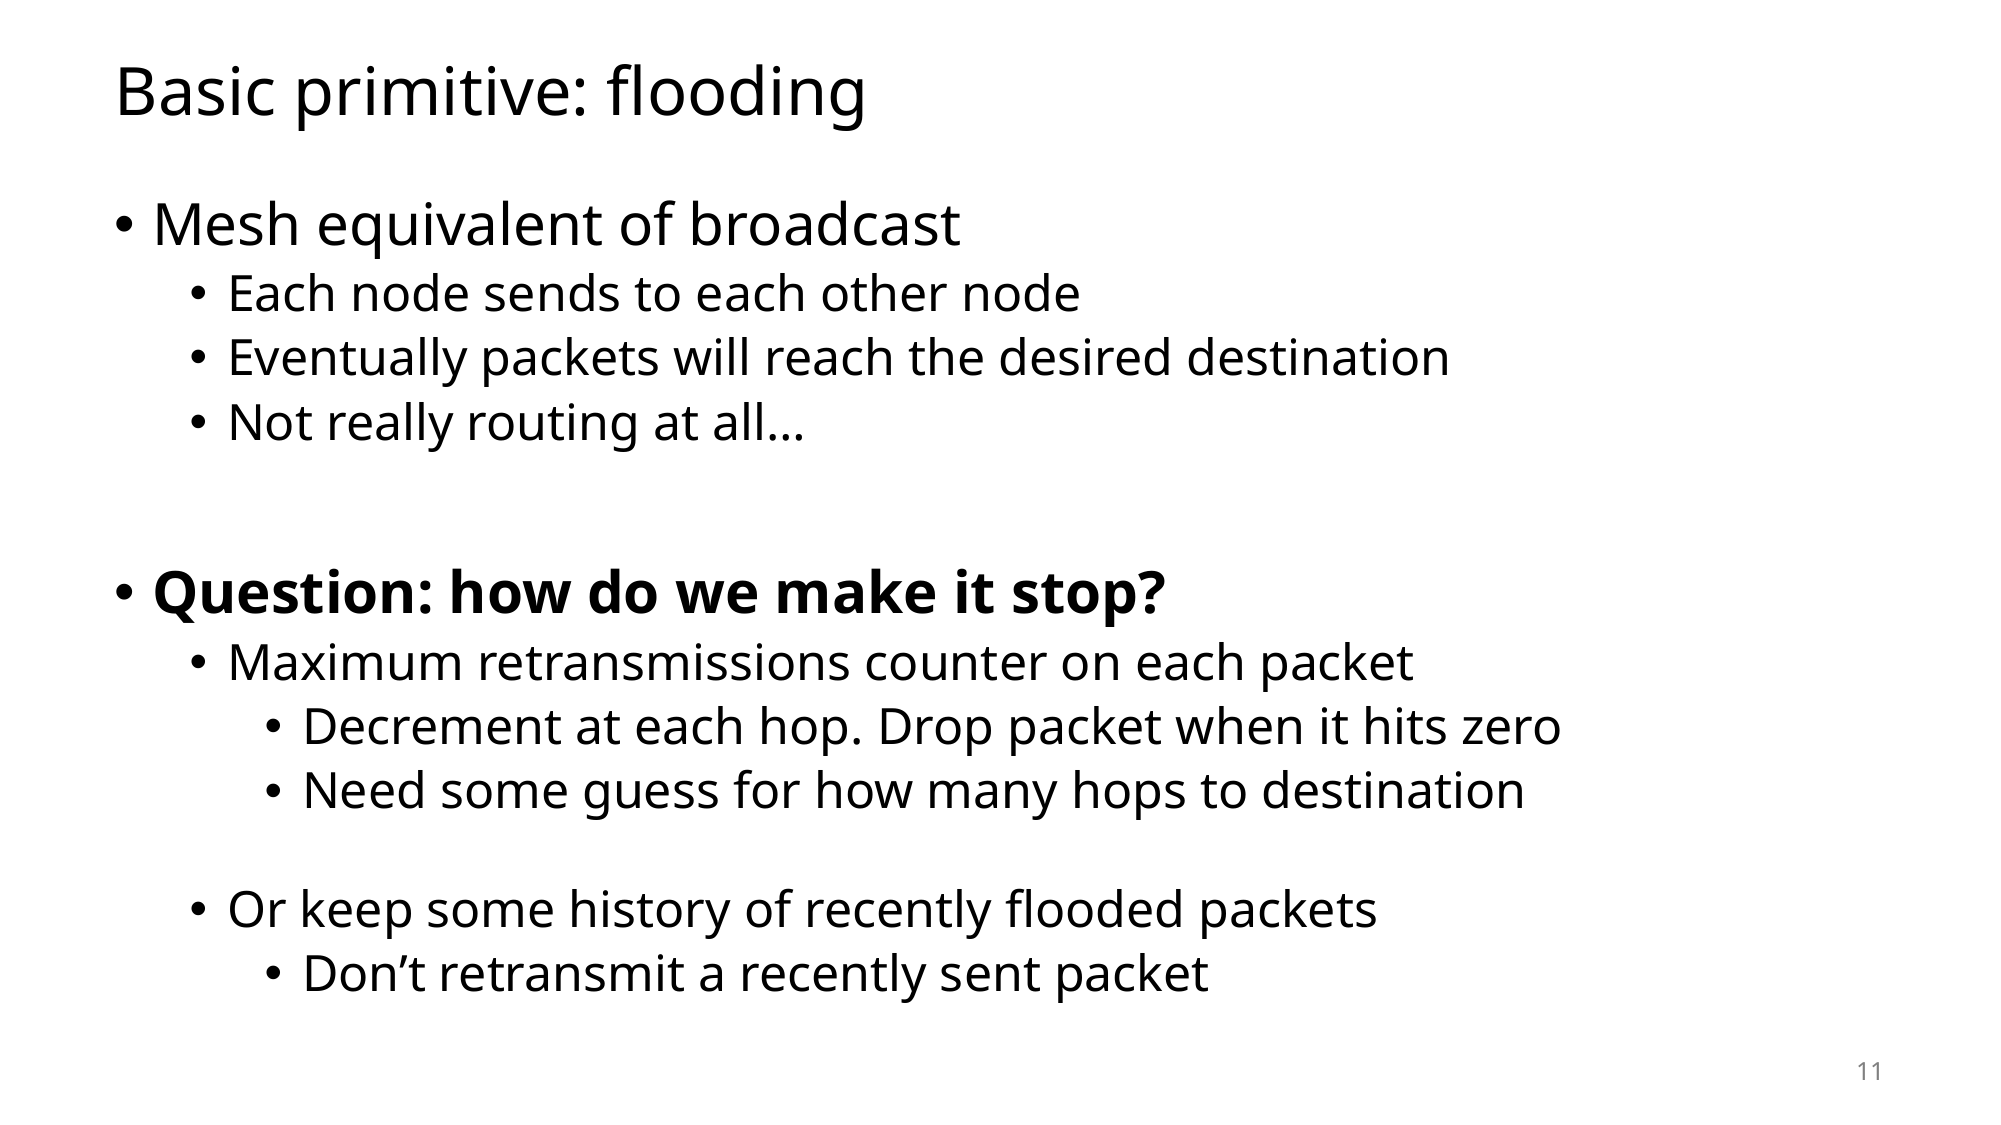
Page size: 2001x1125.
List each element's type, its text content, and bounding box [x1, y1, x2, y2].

slide_number 11 [1749, 1042, 1900, 1103]
list Mesh equivalent of broadcast Each node sends to each other node Eventually packets will reach the desired destination Not really routing at all… Question: how do we make it stop? Maximum retransmissions counter on each packet Decrement at each hop. Drop packet when it hits zero Need some guess for how many hops to destination Or keep some history of recently flooded packets Don’t retransmit a recently sent packet [99, 187, 1900, 1013]
title Basic primitive: flooding [99, 37, 1900, 150]
